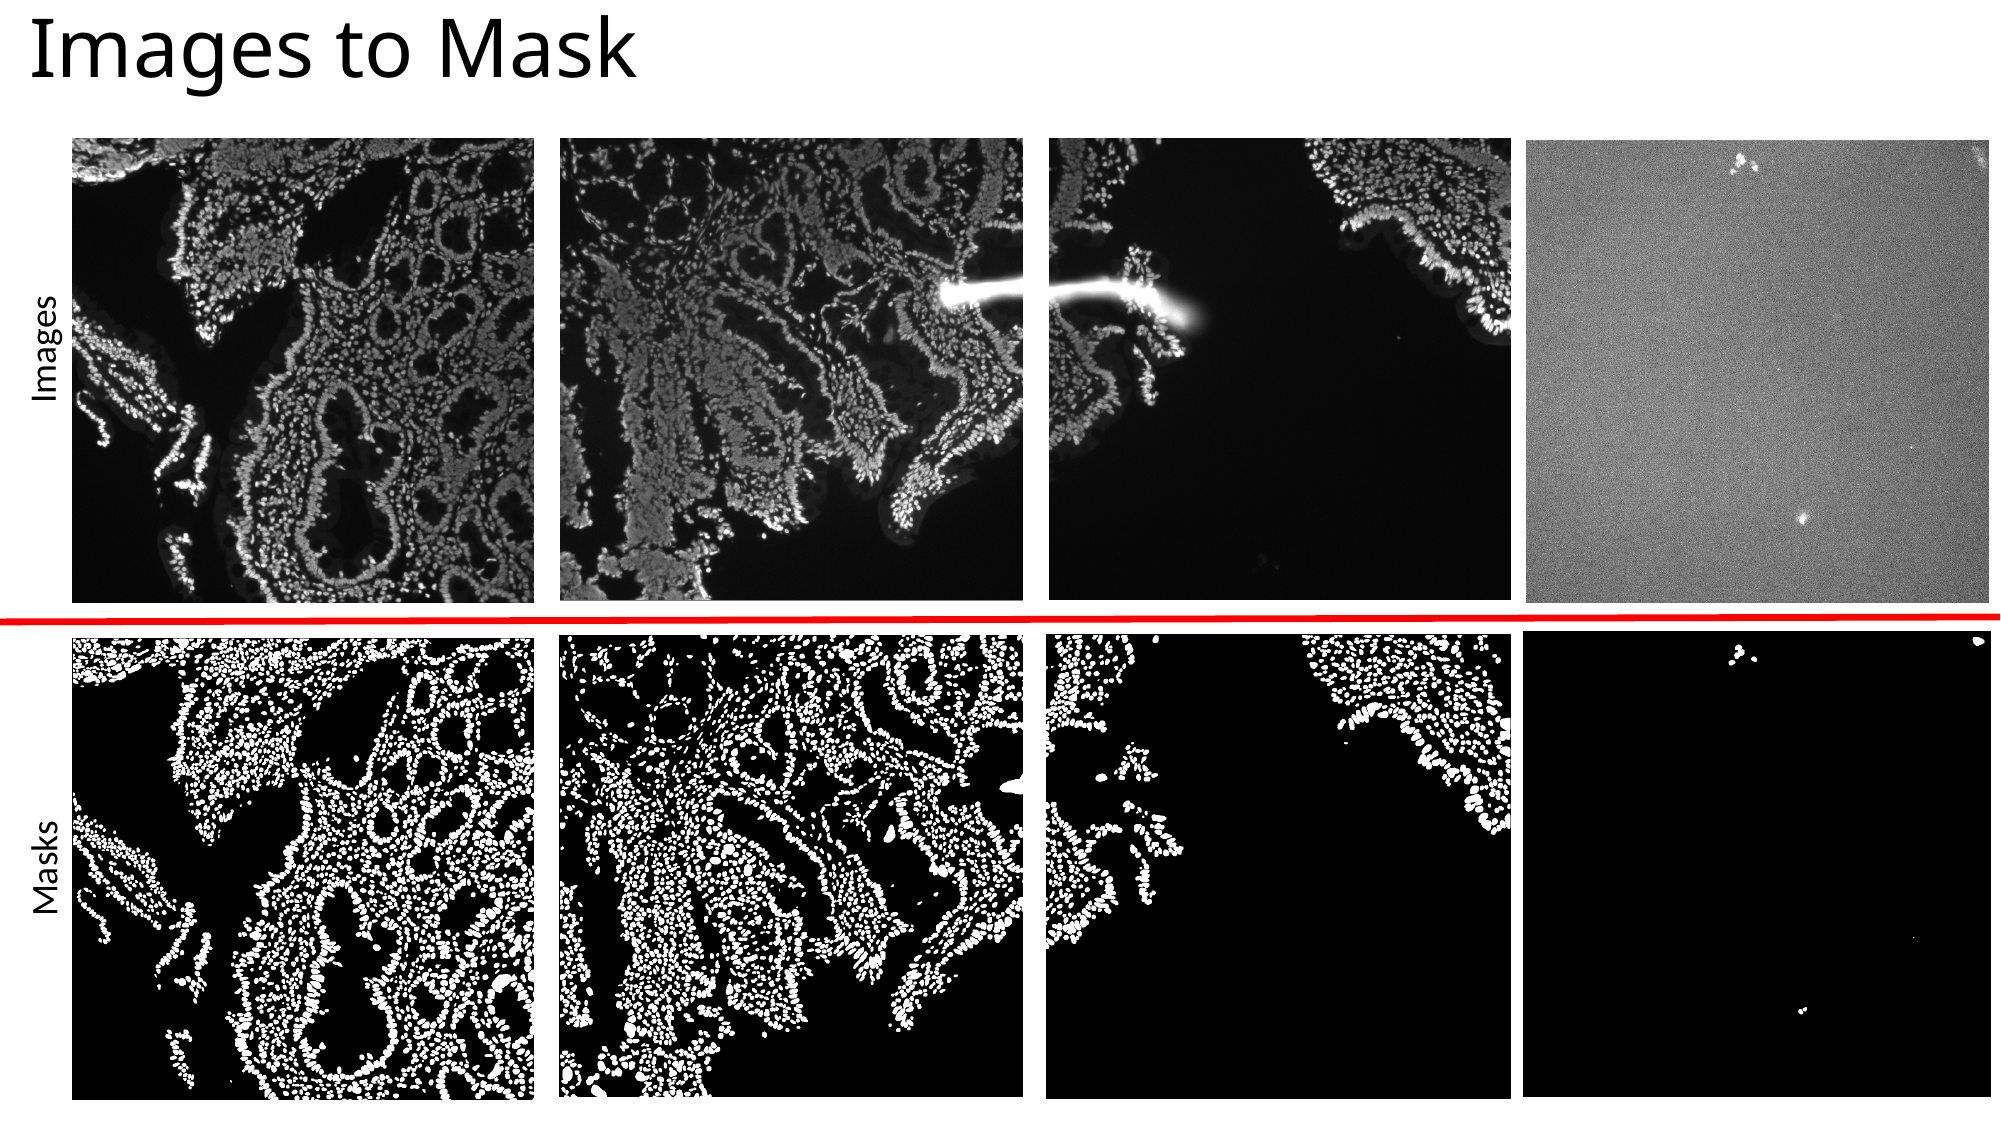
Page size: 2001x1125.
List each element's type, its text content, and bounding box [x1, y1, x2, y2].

text_box Masks [12, 805, 72, 932]
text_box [0, 616, 2000, 622]
picture [1526, 140, 1989, 603]
picture [1049, 138, 1511, 600]
picture [72, 138, 534, 603]
picture [1046, 634, 1511, 1099]
picture [1523, 631, 1991, 1097]
picture [559, 635, 1023, 1097]
title Images to Mask [14, 0, 1740, 104]
text_box Images [11, 280, 71, 419]
picture [72, 637, 534, 1100]
picture [560, 138, 1023, 601]
